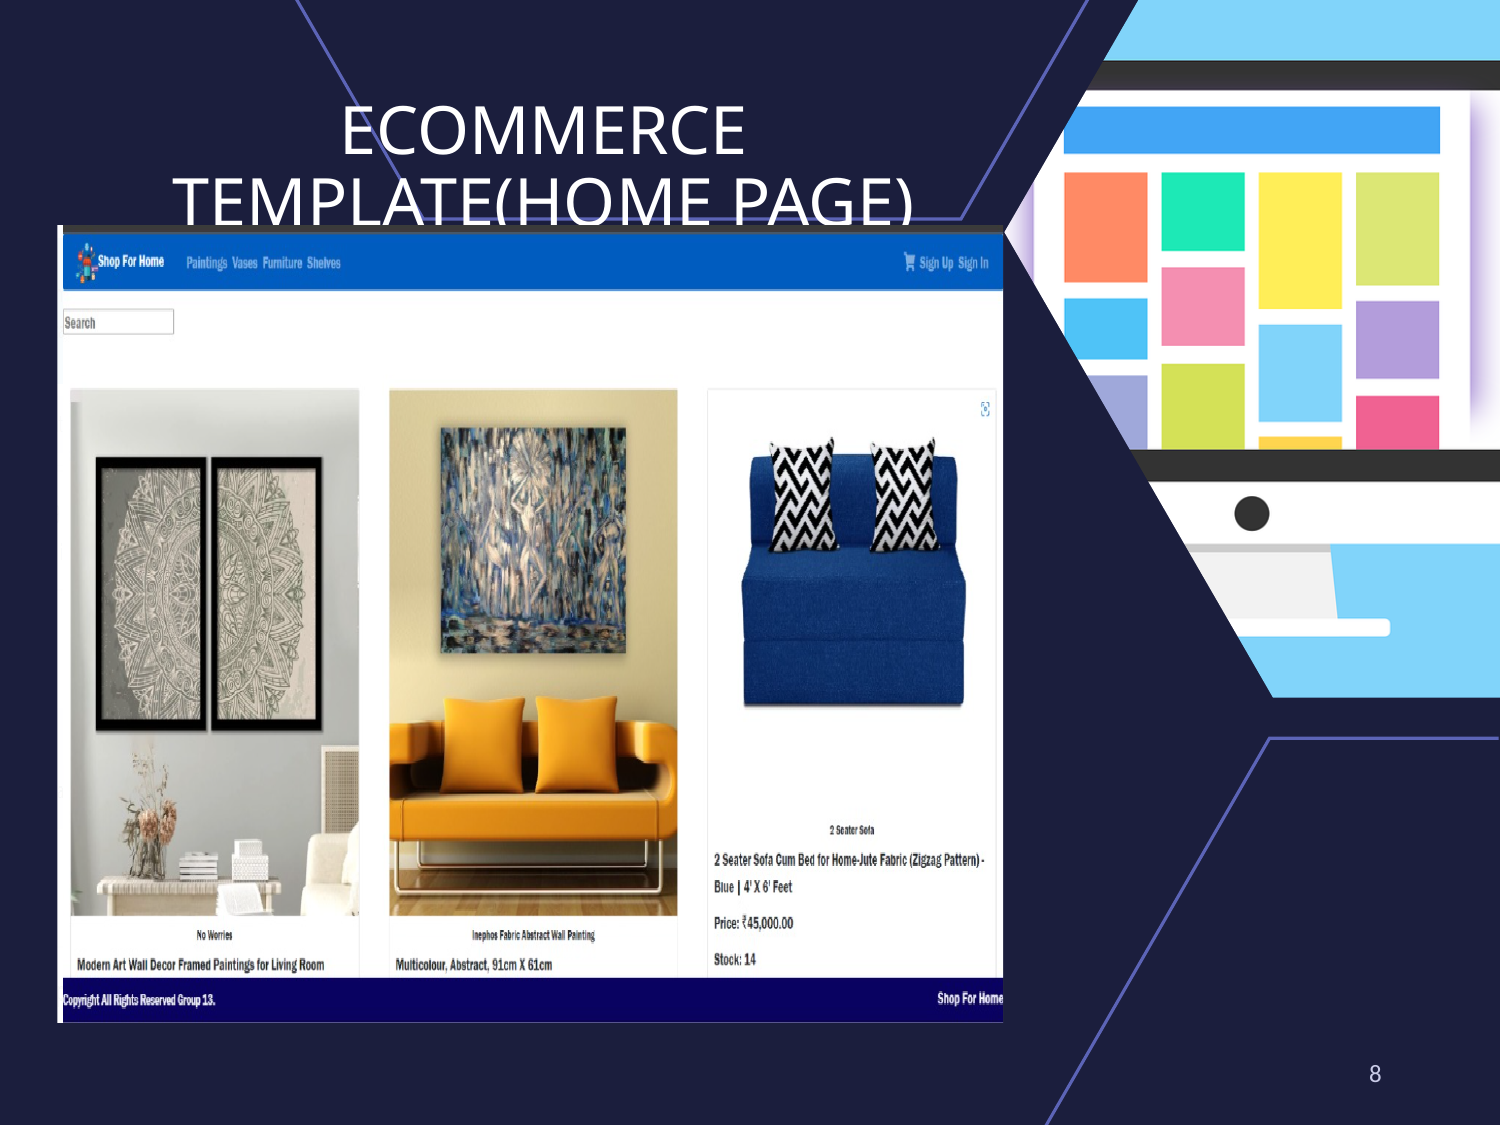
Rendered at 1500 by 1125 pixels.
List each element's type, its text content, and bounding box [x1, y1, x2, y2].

picture [1004, 0, 1500, 698]
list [57, 225, 1004, 1023]
title ECOMMERCE TEMPLATE(HOME PAGE) [103, 59, 985, 225]
slide_number 8 [1059, 1042, 1397, 1103]
